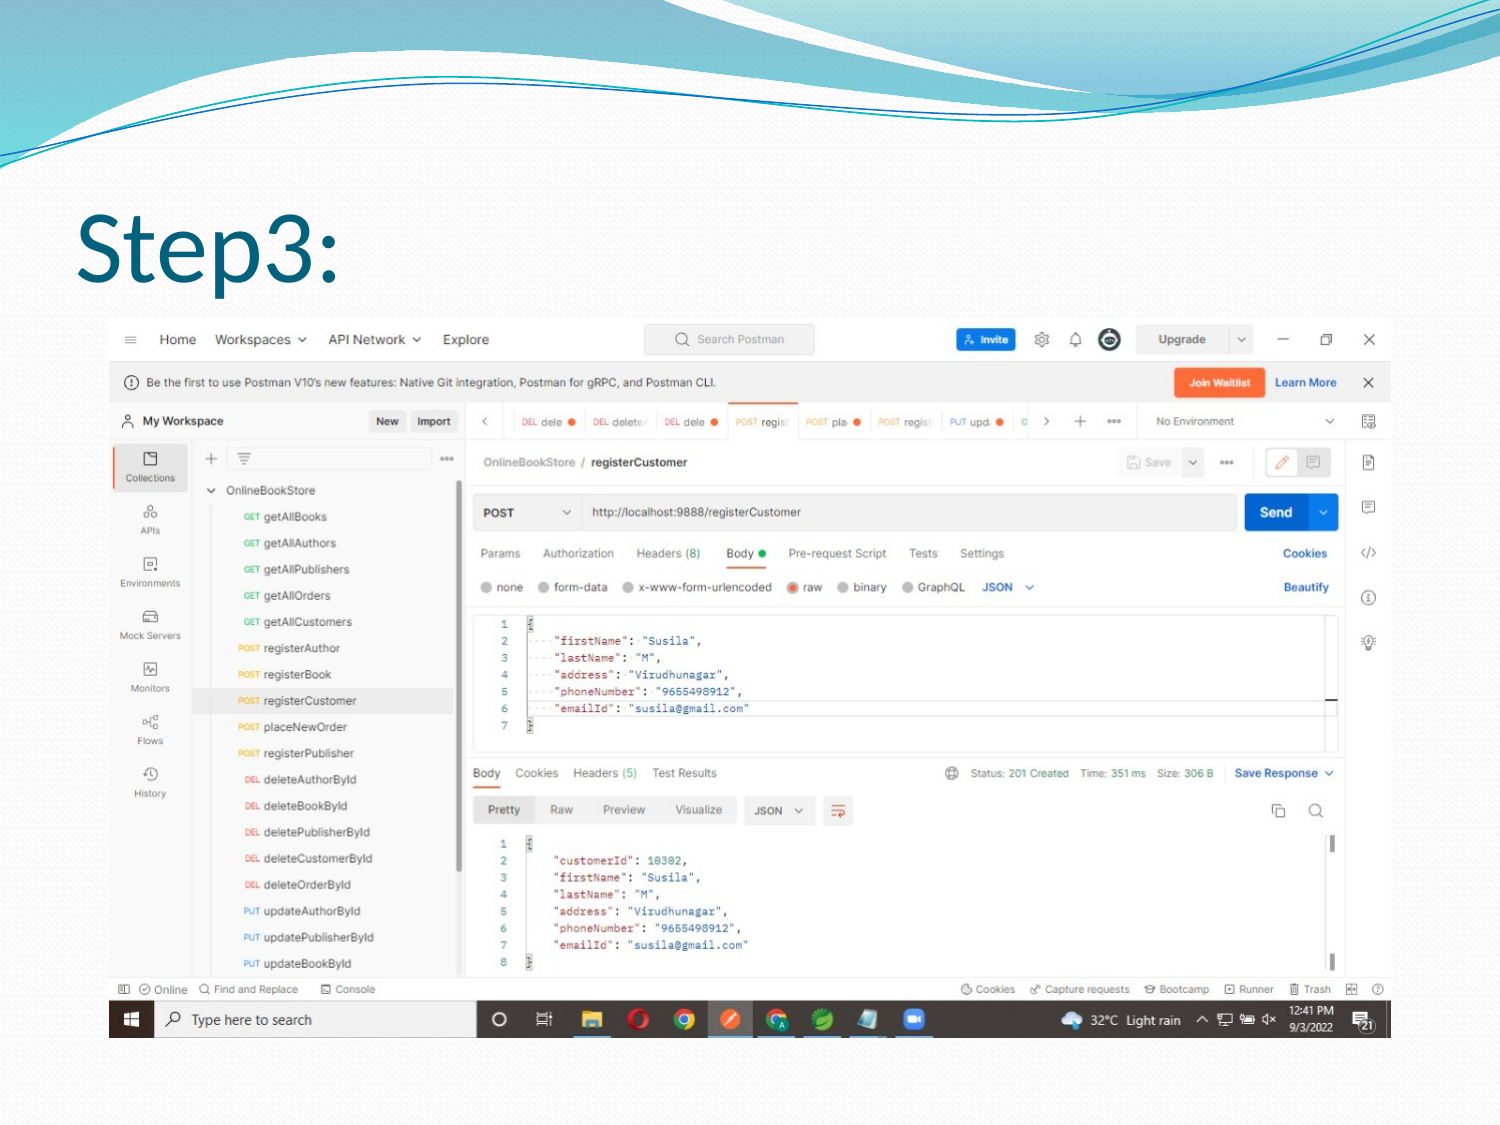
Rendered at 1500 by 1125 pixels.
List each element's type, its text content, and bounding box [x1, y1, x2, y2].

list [108, 317, 1392, 1038]
title Step3: [75, 115, 1425, 303]
